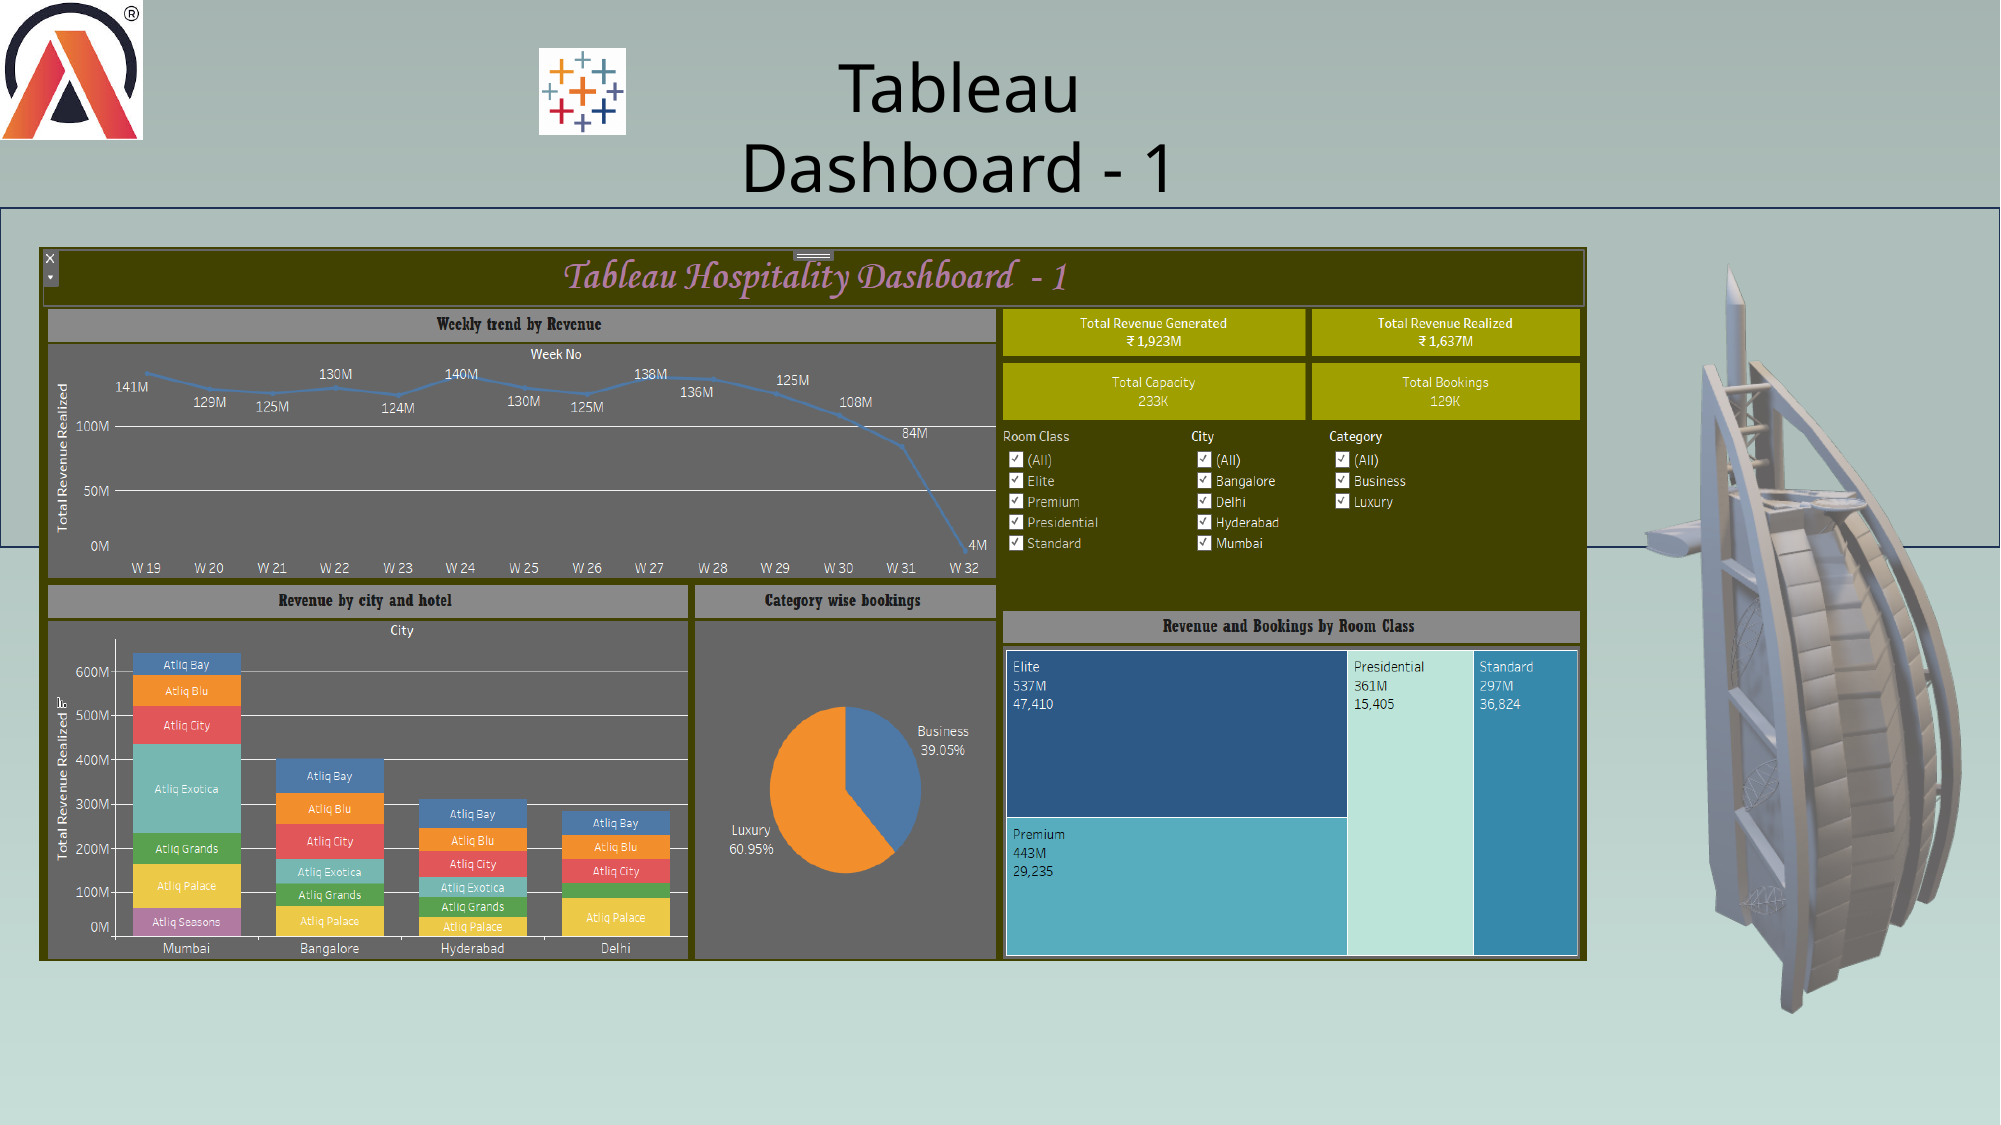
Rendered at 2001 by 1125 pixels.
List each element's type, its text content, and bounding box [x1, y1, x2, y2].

picture [0, 0, 143, 140]
text_box Tableau Dashboard - 1 [658, 38, 1262, 207]
picture [15, 221, 1993, 1020]
picture [539, 48, 626, 135]
text_box [0, 207, 2000, 548]
